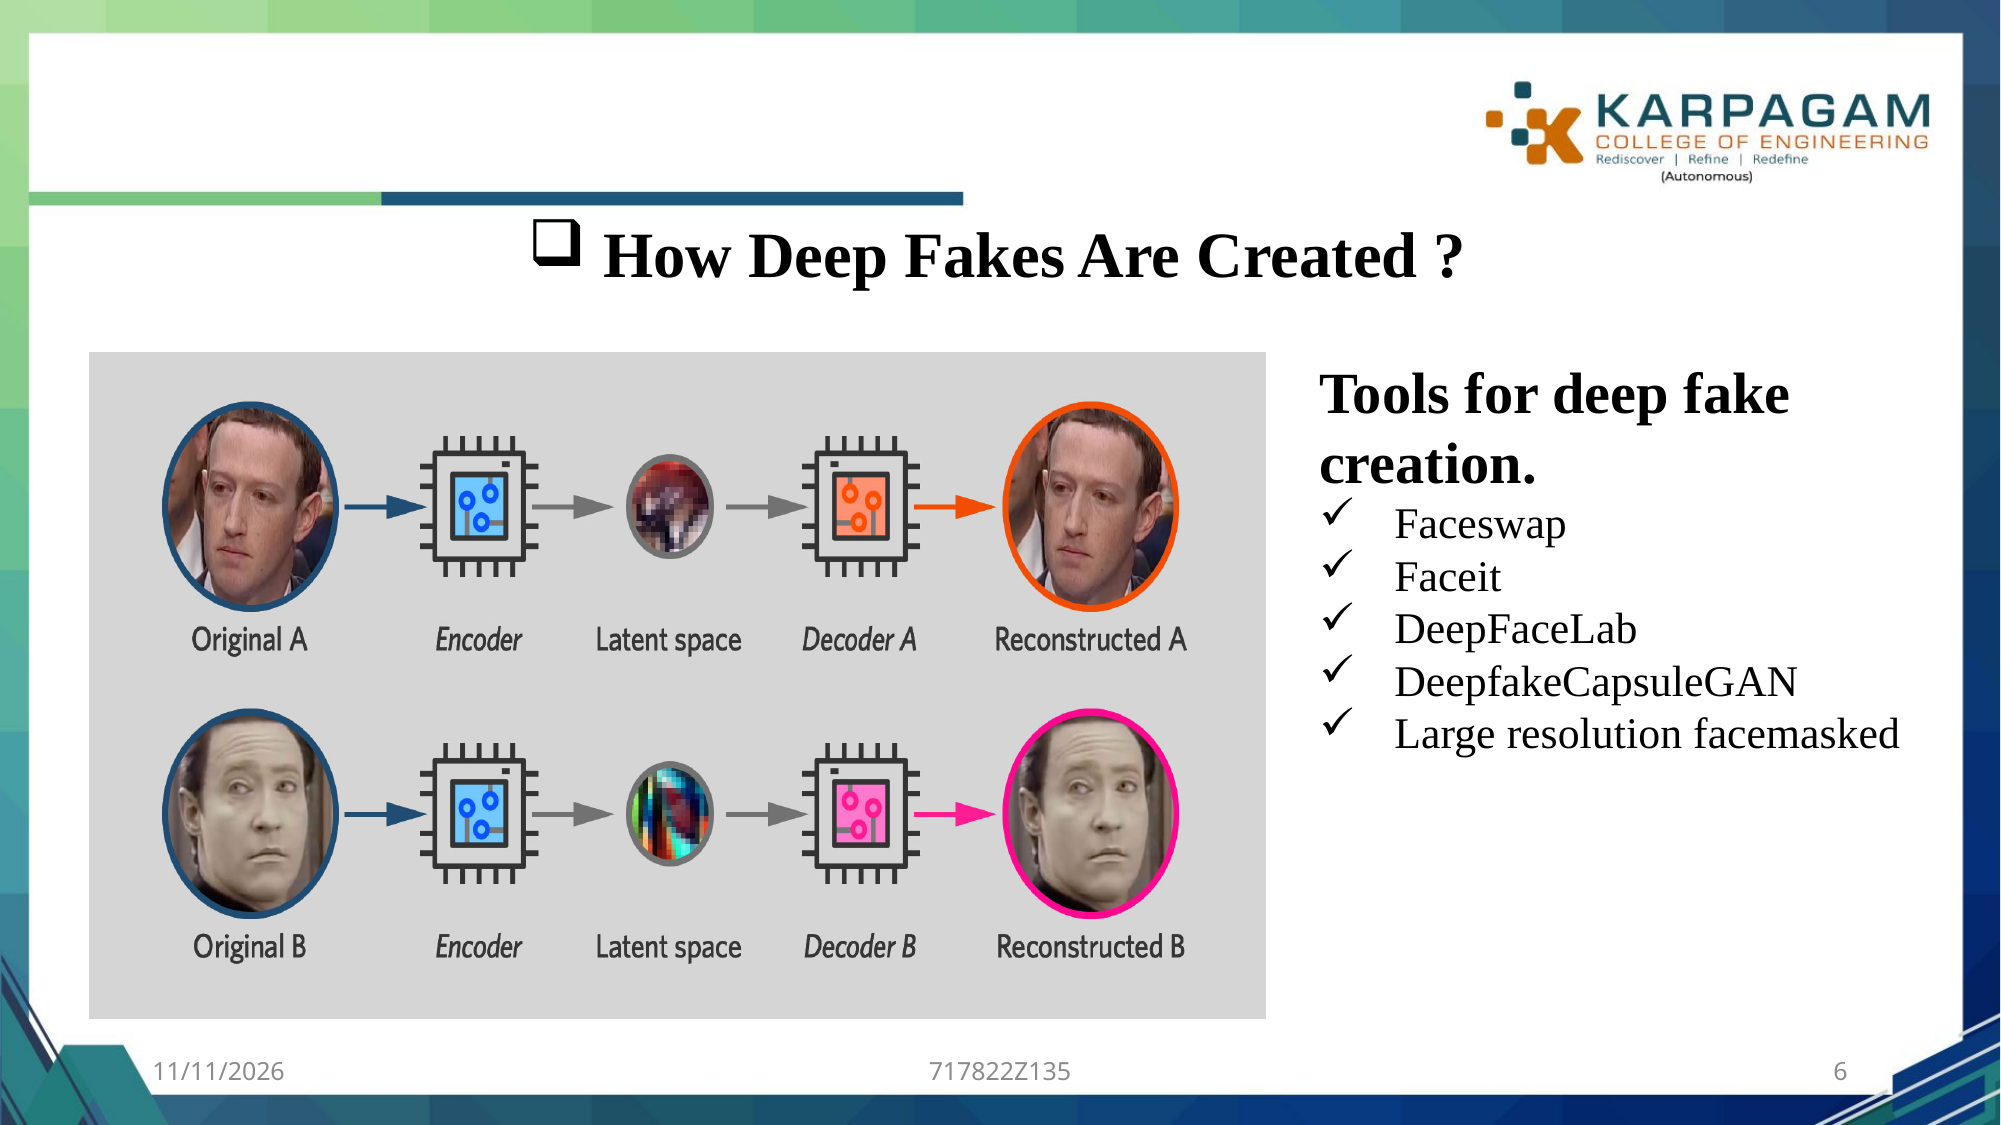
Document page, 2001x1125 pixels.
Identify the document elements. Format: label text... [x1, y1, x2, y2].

footer 717822Z135 [662, 1042, 1338, 1103]
picture [0, 0, 2001, 1125]
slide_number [137, 1042, 588, 1103]
text_box How Deep Fakes Are Created ? [40, 205, 1954, 298]
slide_number 6 [1412, 1042, 1863, 1103]
text_box Tools for deep fake creation. Faceswap Faceit DeepFaceLab DeepfakeCapsuleGAN Large resolution facemasked [1304, 347, 2000, 835]
